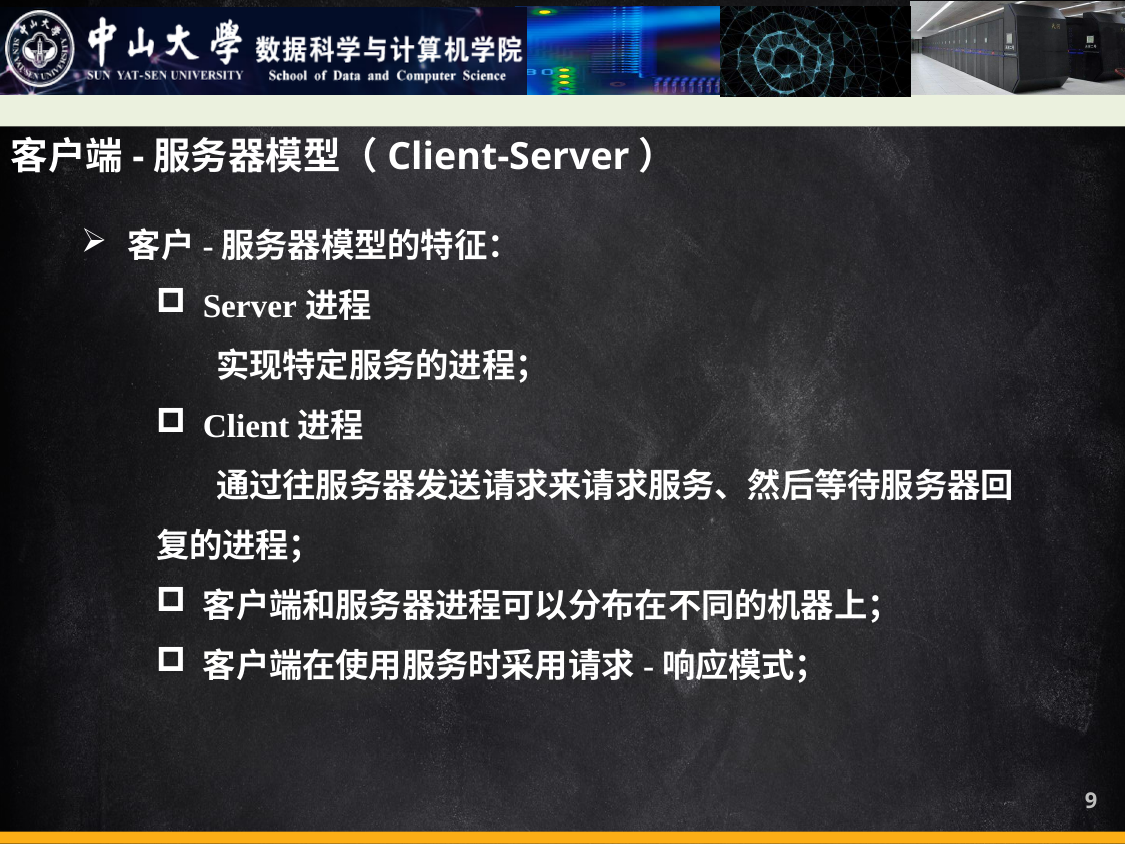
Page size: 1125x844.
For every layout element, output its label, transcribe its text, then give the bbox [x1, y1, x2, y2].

text_box 客户端-服务器模型（Client-Server） [0, 124, 752, 185]
picture [0, 0, 1125, 97]
picture [0, 127, 1125, 831]
text_box 客户-服务器模型的特征： Server进程 实现特定服务的进程； Client进程 通过往服务器发送请求来请求服务、然后等待服务器回复的进程； 客户端和服务器进程可以分布在不同的机器上； 客户端在使用服务时采用请求-响应模式； [66, 197, 1059, 752]
